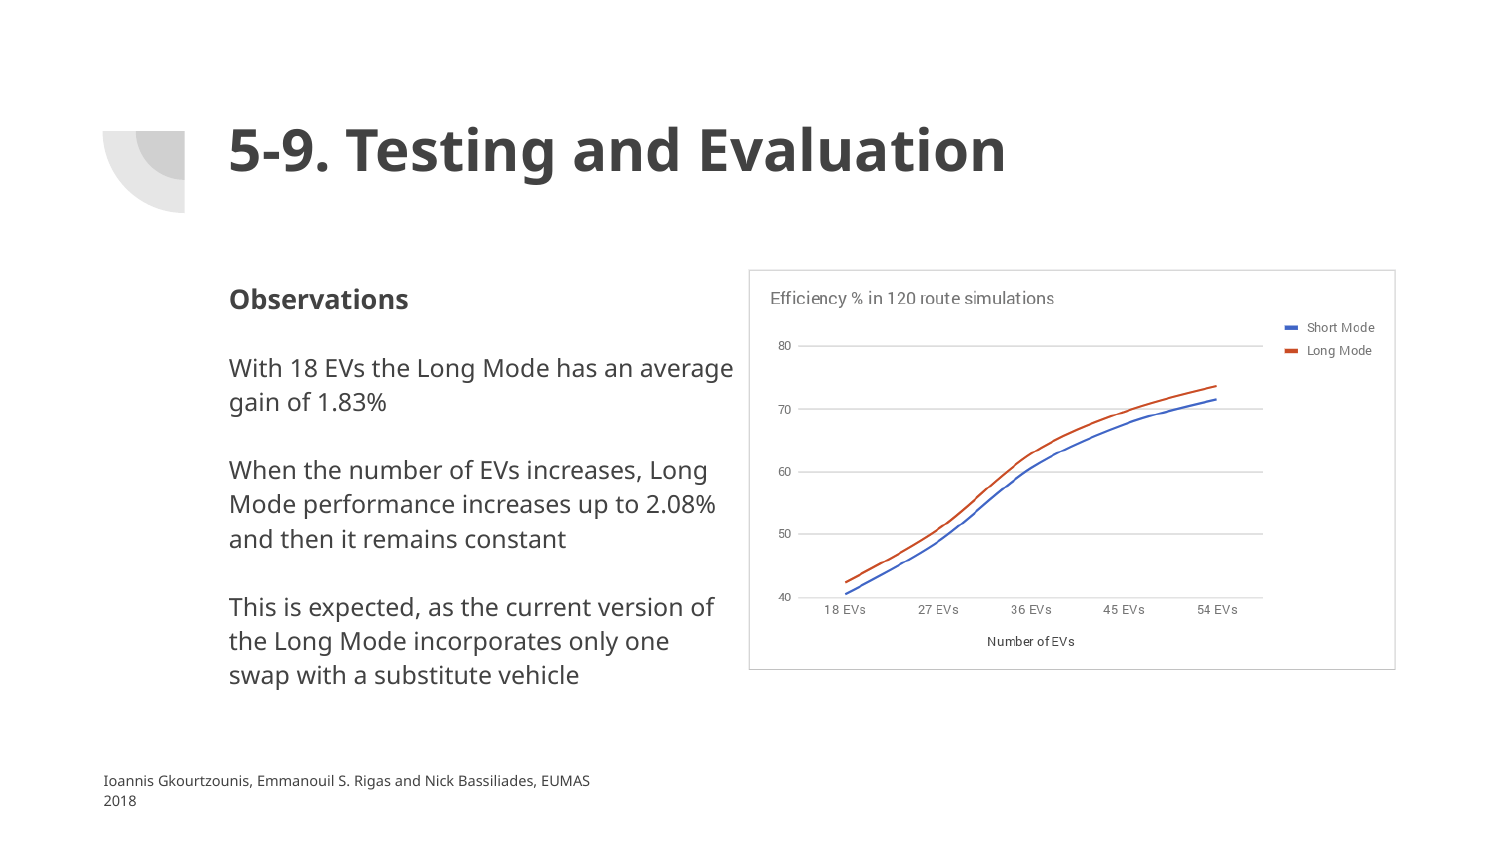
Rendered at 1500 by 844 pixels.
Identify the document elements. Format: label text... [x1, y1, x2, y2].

picture [746, 267, 1397, 673]
title 5-9. Testing and Evaluation [213, 98, 1368, 263]
list Observations With 18 EVs the Long Mode has an average gain of 1.83% When the number of EVs increases, Long Mode performance increases up to 2.08% and then it remains constant This is expected, as the current version of the Long Mode incorporates only one swap with a substitute vehicle [213, 262, 765, 744]
list Ioannis Gkourtzounis, Emmanouil S. Rigas and Nick Bassiliades, EUMAS 2018 [88, 754, 634, 794]
